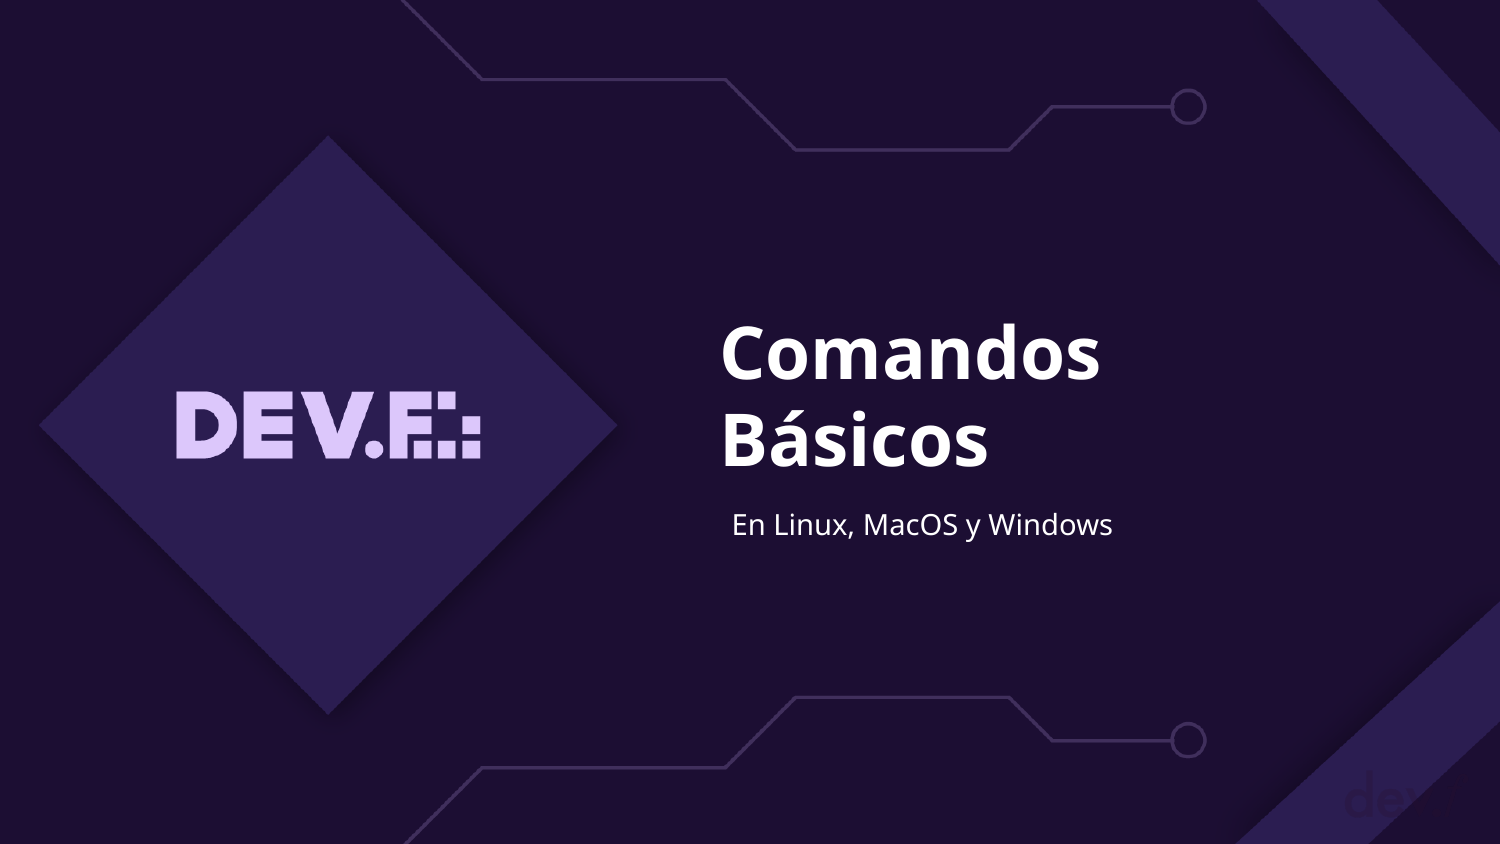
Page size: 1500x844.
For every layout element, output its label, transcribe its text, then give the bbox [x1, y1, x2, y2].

picture [0, 0, 1500, 844]
title Comandos Básicos [704, 291, 1274, 481]
subtitle En Linux, MacOS y Windows [716, 491, 1206, 550]
